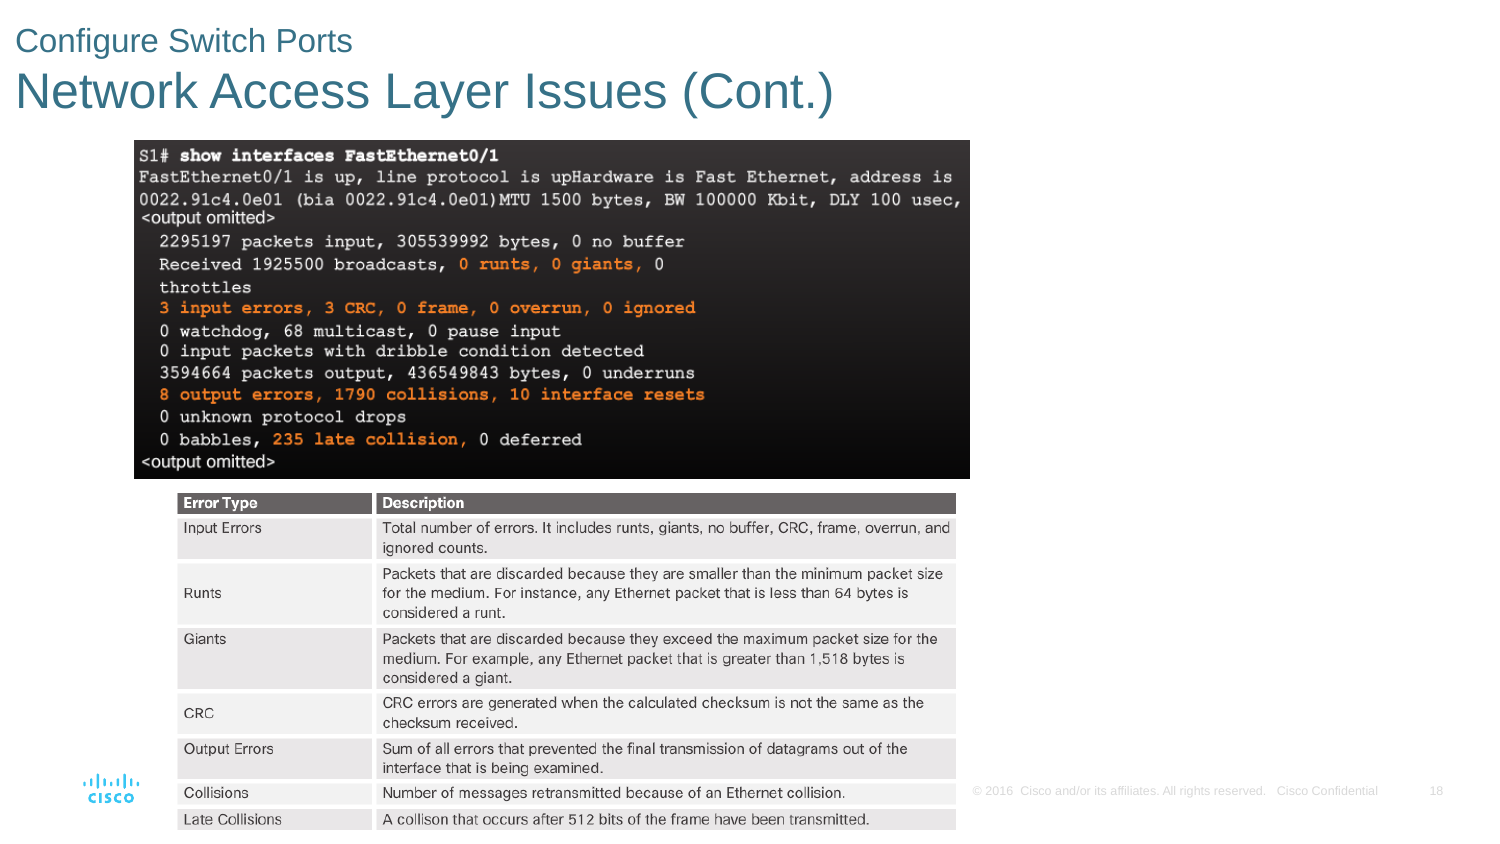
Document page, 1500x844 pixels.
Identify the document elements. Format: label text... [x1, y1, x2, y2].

picture [175, 489, 957, 832]
picture [132, 140, 971, 479]
title Configure Switch Ports Network Access Layer Issues (Cont.) [0, 6, 1500, 131]
